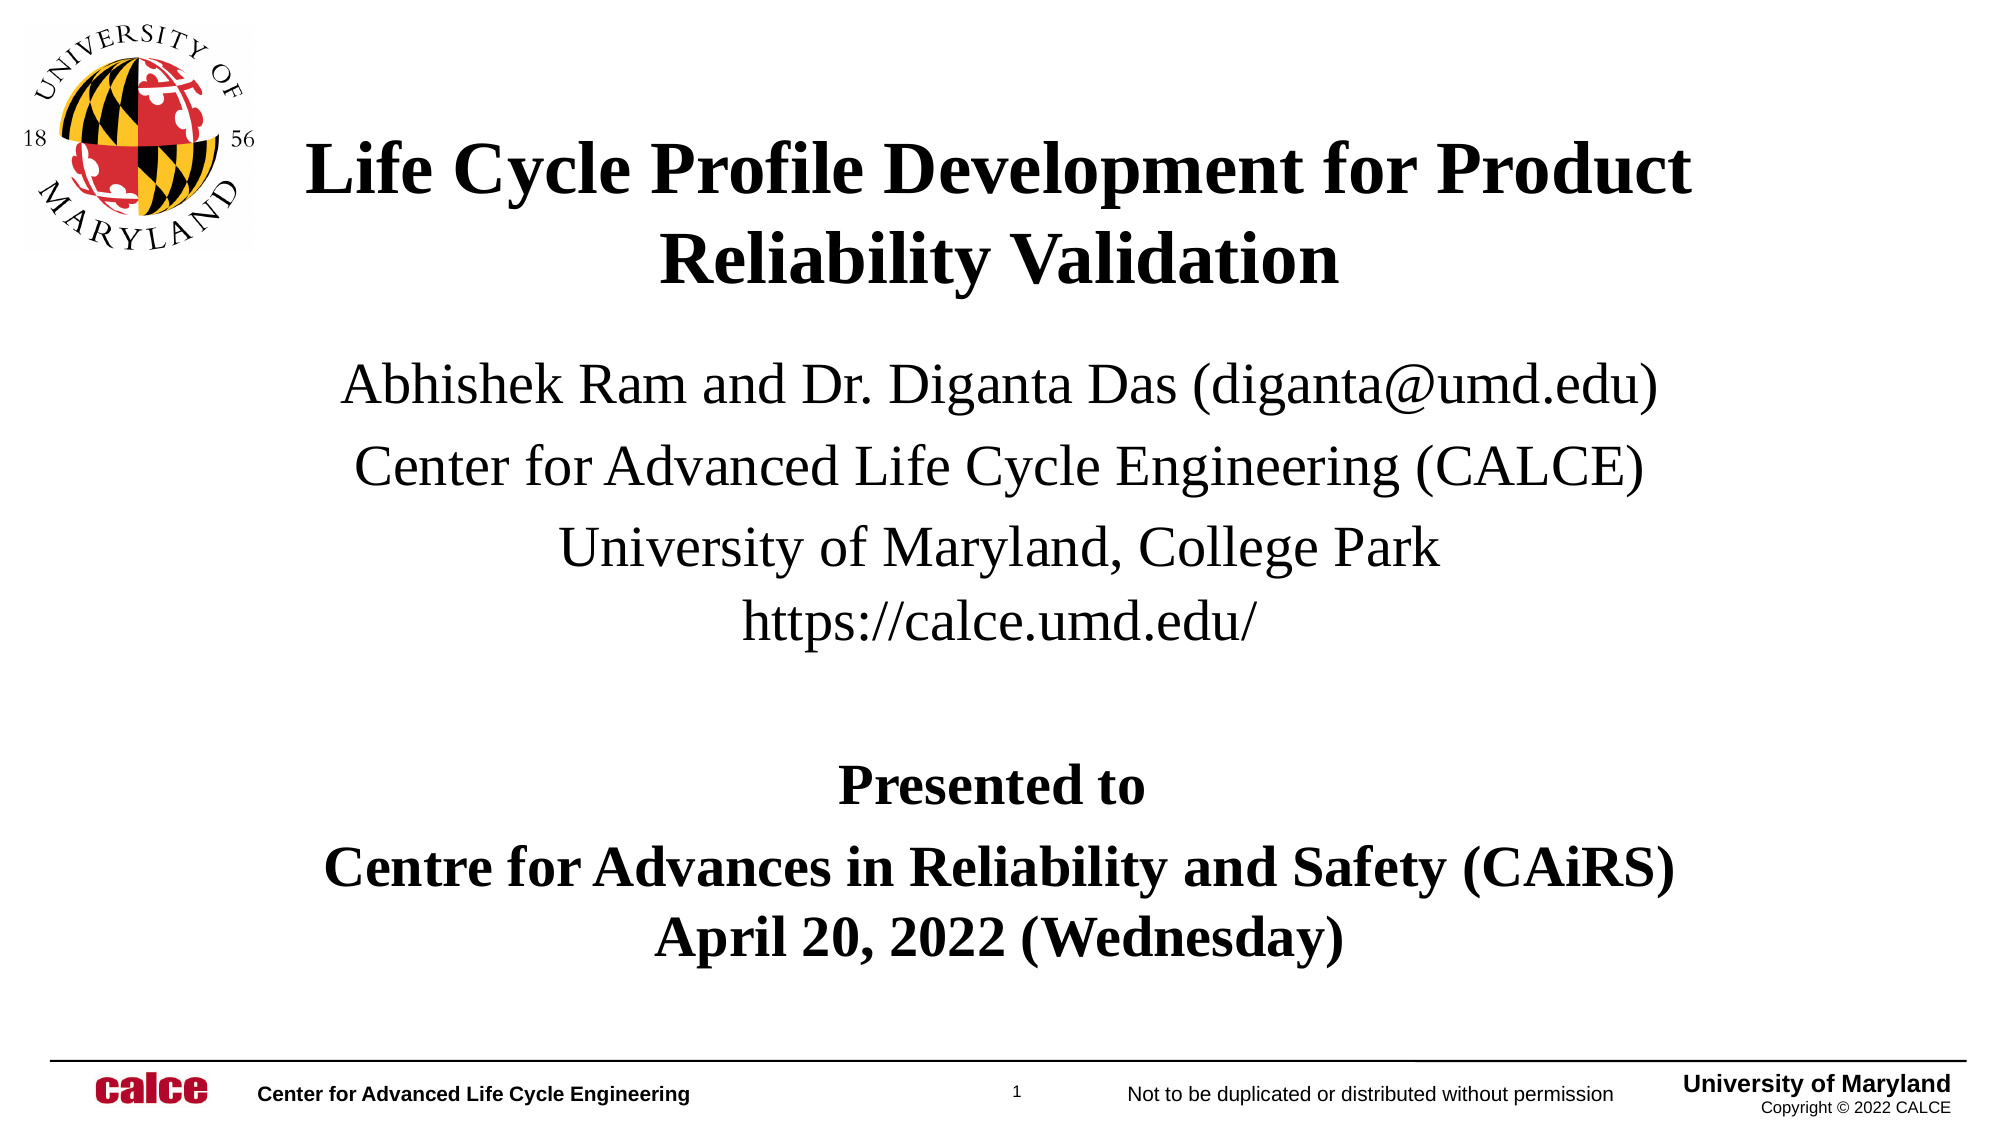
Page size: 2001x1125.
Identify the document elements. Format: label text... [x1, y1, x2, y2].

picture [24, 24, 254, 250]
title Life Cycle Profile Development for Product Reliability Validation [150, 87, 1850, 329]
picture [94, 1070, 209, 1107]
subtitle Abhishek Ram and Dr. Diganta Das (diganta@umd.edu) Center for Advanced Life Cycle Engineering (CALCE) University of Maryland, College Park https://calce.umd.edu/ Presented to Centre for Advances in Reliability and Safety (CAiRS) April 20, 2022 (Wednesday) [150, 337, 1850, 685]
